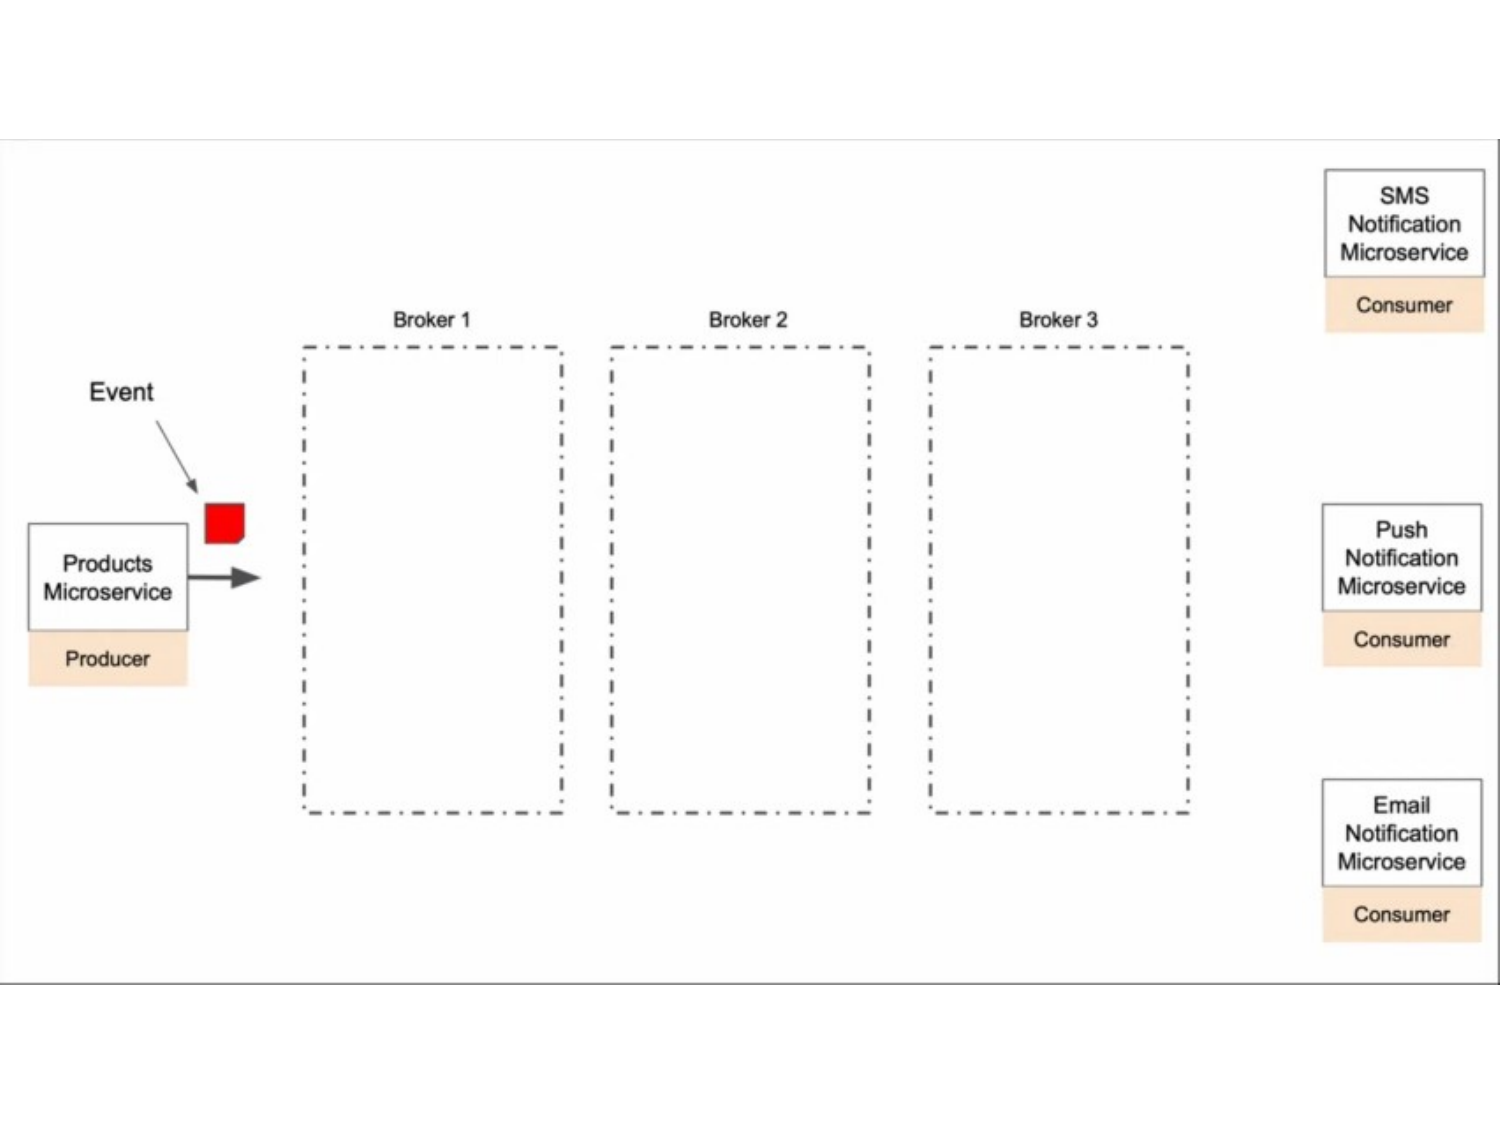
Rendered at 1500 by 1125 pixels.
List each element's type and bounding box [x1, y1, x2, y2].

picture [0, 139, 1500, 986]
